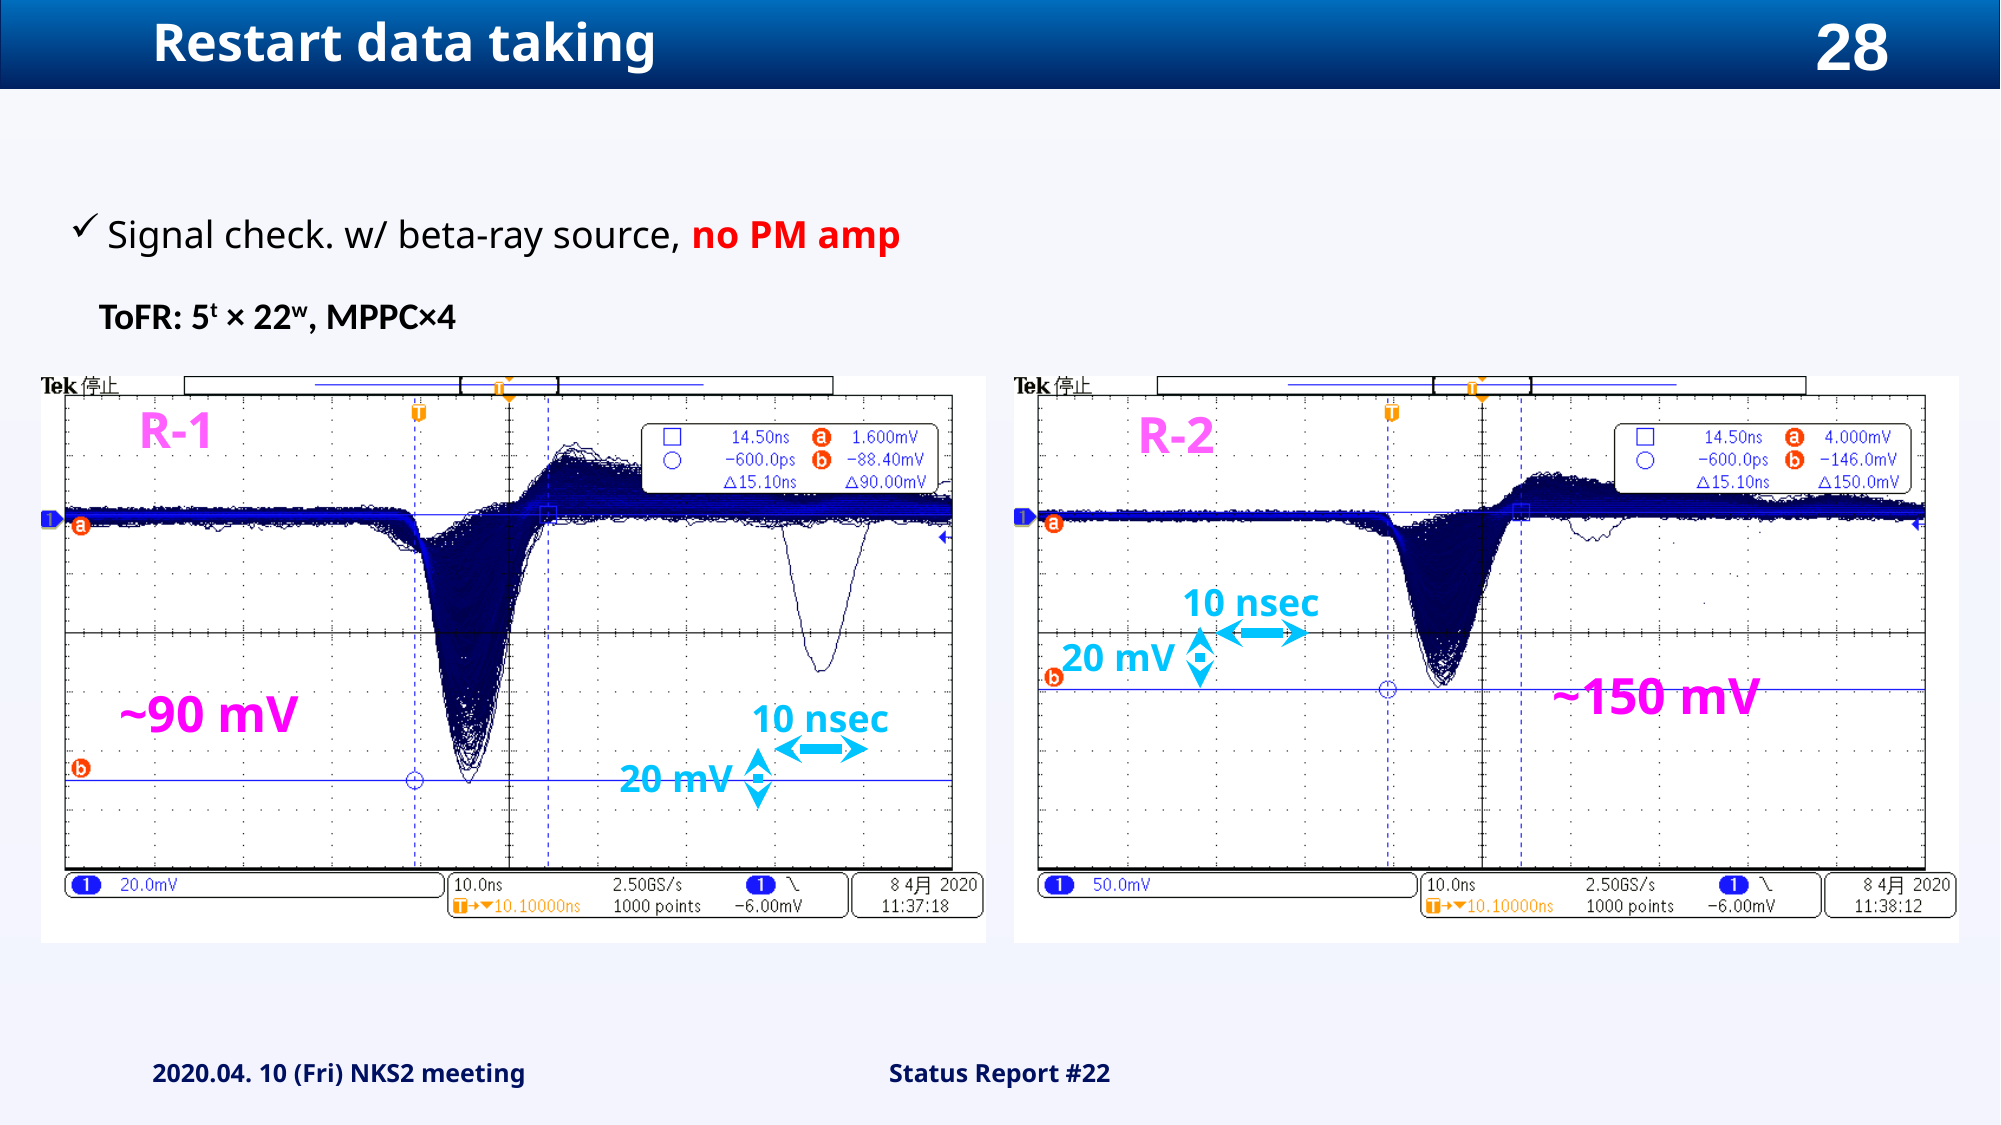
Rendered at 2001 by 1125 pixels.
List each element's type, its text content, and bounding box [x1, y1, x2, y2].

title Restart data taking [137, 0, 1863, 89]
footer Status Report #22 [662, 1042, 1338, 1103]
picture [41, 376, 986, 944]
picture [1014, 376, 1959, 944]
text_box ToFR: 5t × 22w, MPPC×4 [54, 282, 501, 346]
list Signal check. w/ beta-ray source, no PM amp [55, 208, 1945, 1024]
slide_number 2020.04. 10 (Fri) NKS2 meeting [137, 1042, 588, 1103]
